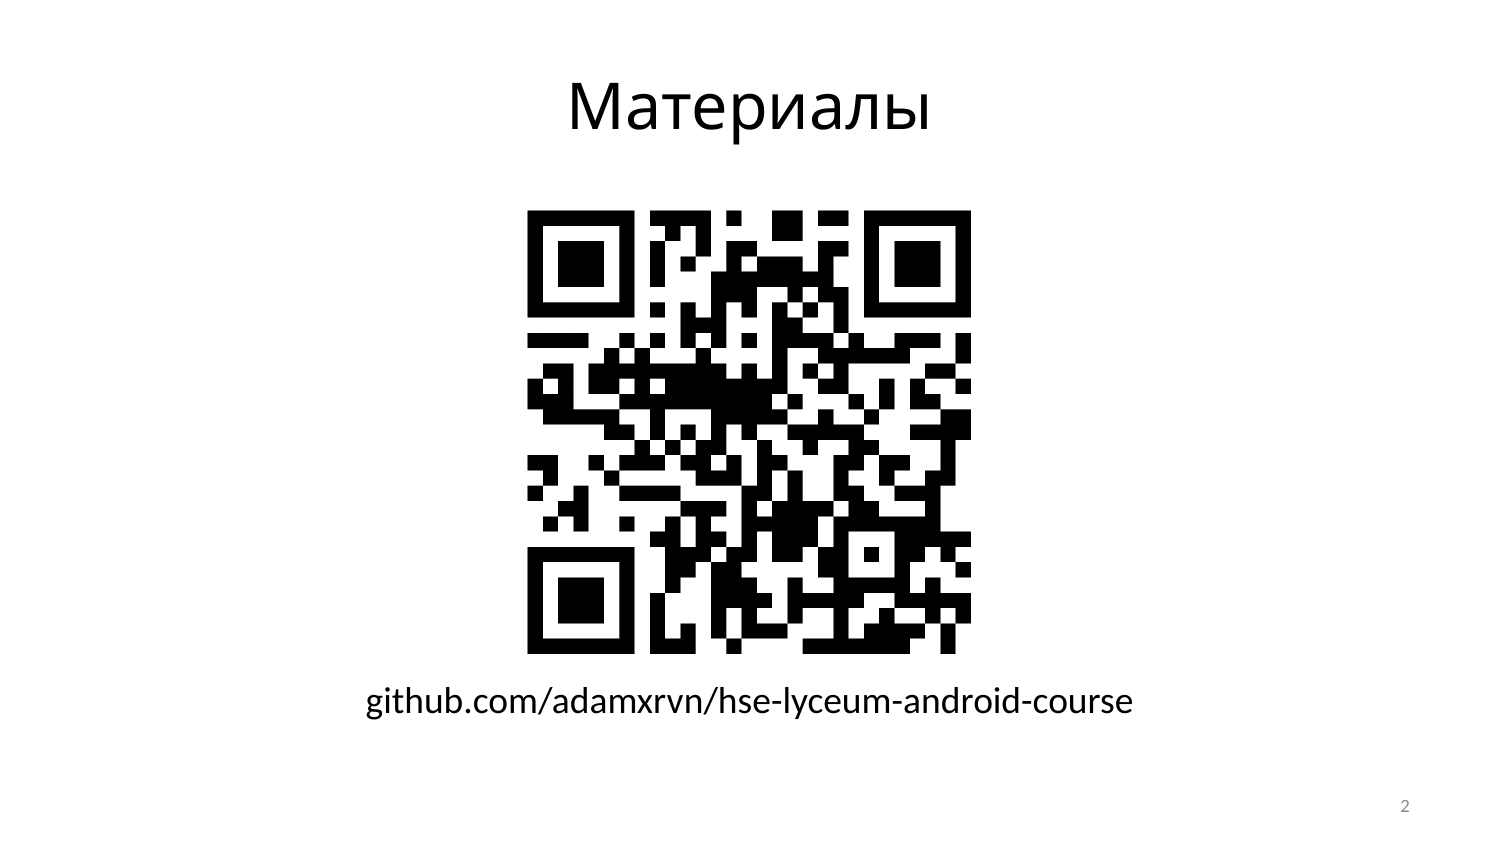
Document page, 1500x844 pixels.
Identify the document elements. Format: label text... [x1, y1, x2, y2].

title Материалы [75, 33, 1425, 175]
text_box github.com/adamxrvn/hse-lyceum-android-course [74, 668, 1425, 753]
picture [512, 195, 986, 669]
slide_number 2 [1074, 782, 1425, 827]
